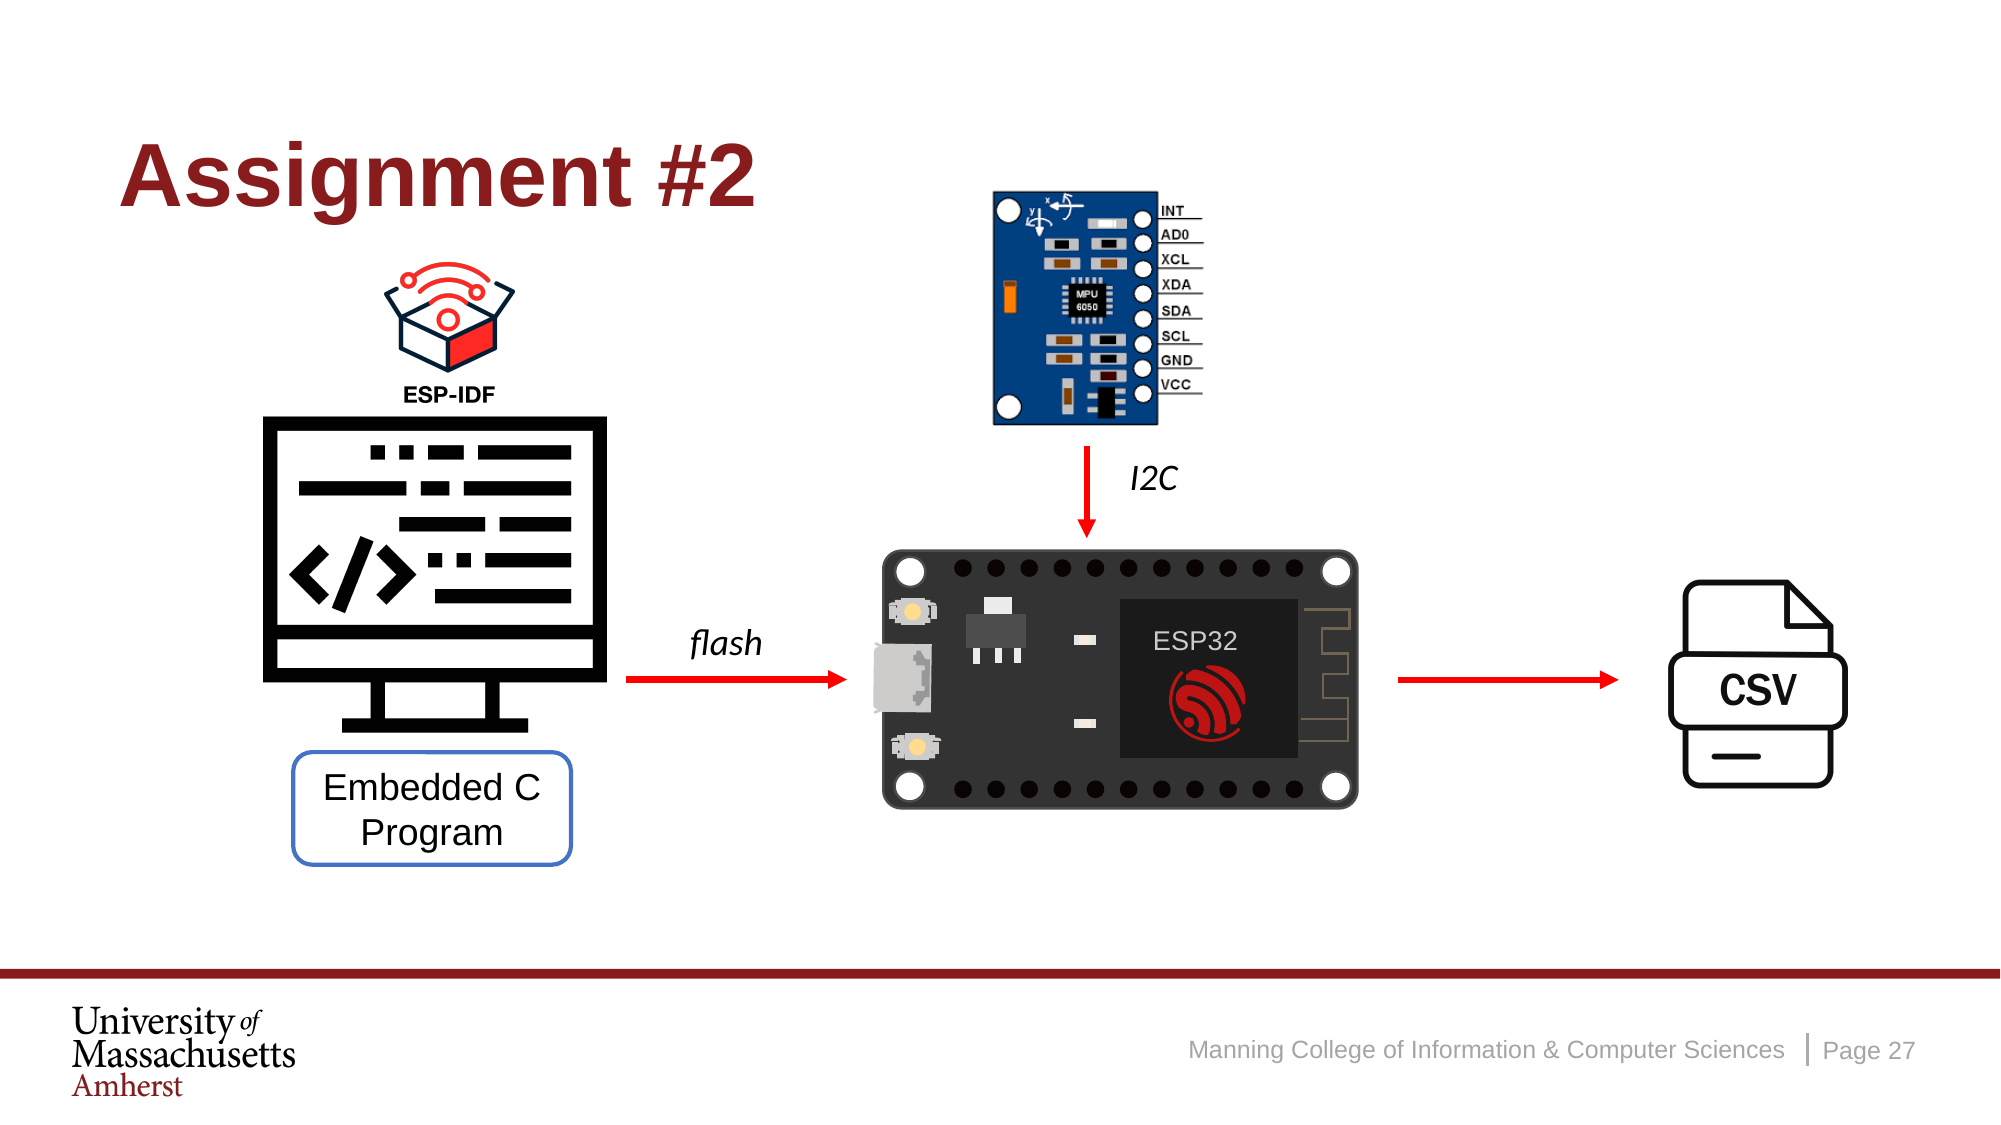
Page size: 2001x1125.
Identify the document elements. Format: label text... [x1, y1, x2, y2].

text_box flash [670, 610, 783, 671]
picture [262, 261, 607, 747]
slide_number Page ‹#› [1807, 1033, 1966, 1067]
text_box I2C [1097, 445, 1210, 490]
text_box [872, 491, 1358, 809]
title Assignment #2 [103, 121, 1899, 234]
picture [976, 184, 1219, 433]
picture [1642, 567, 1875, 800]
picture [70, 1006, 296, 1097]
text_box Embedded C Program [293, 754, 571, 865]
